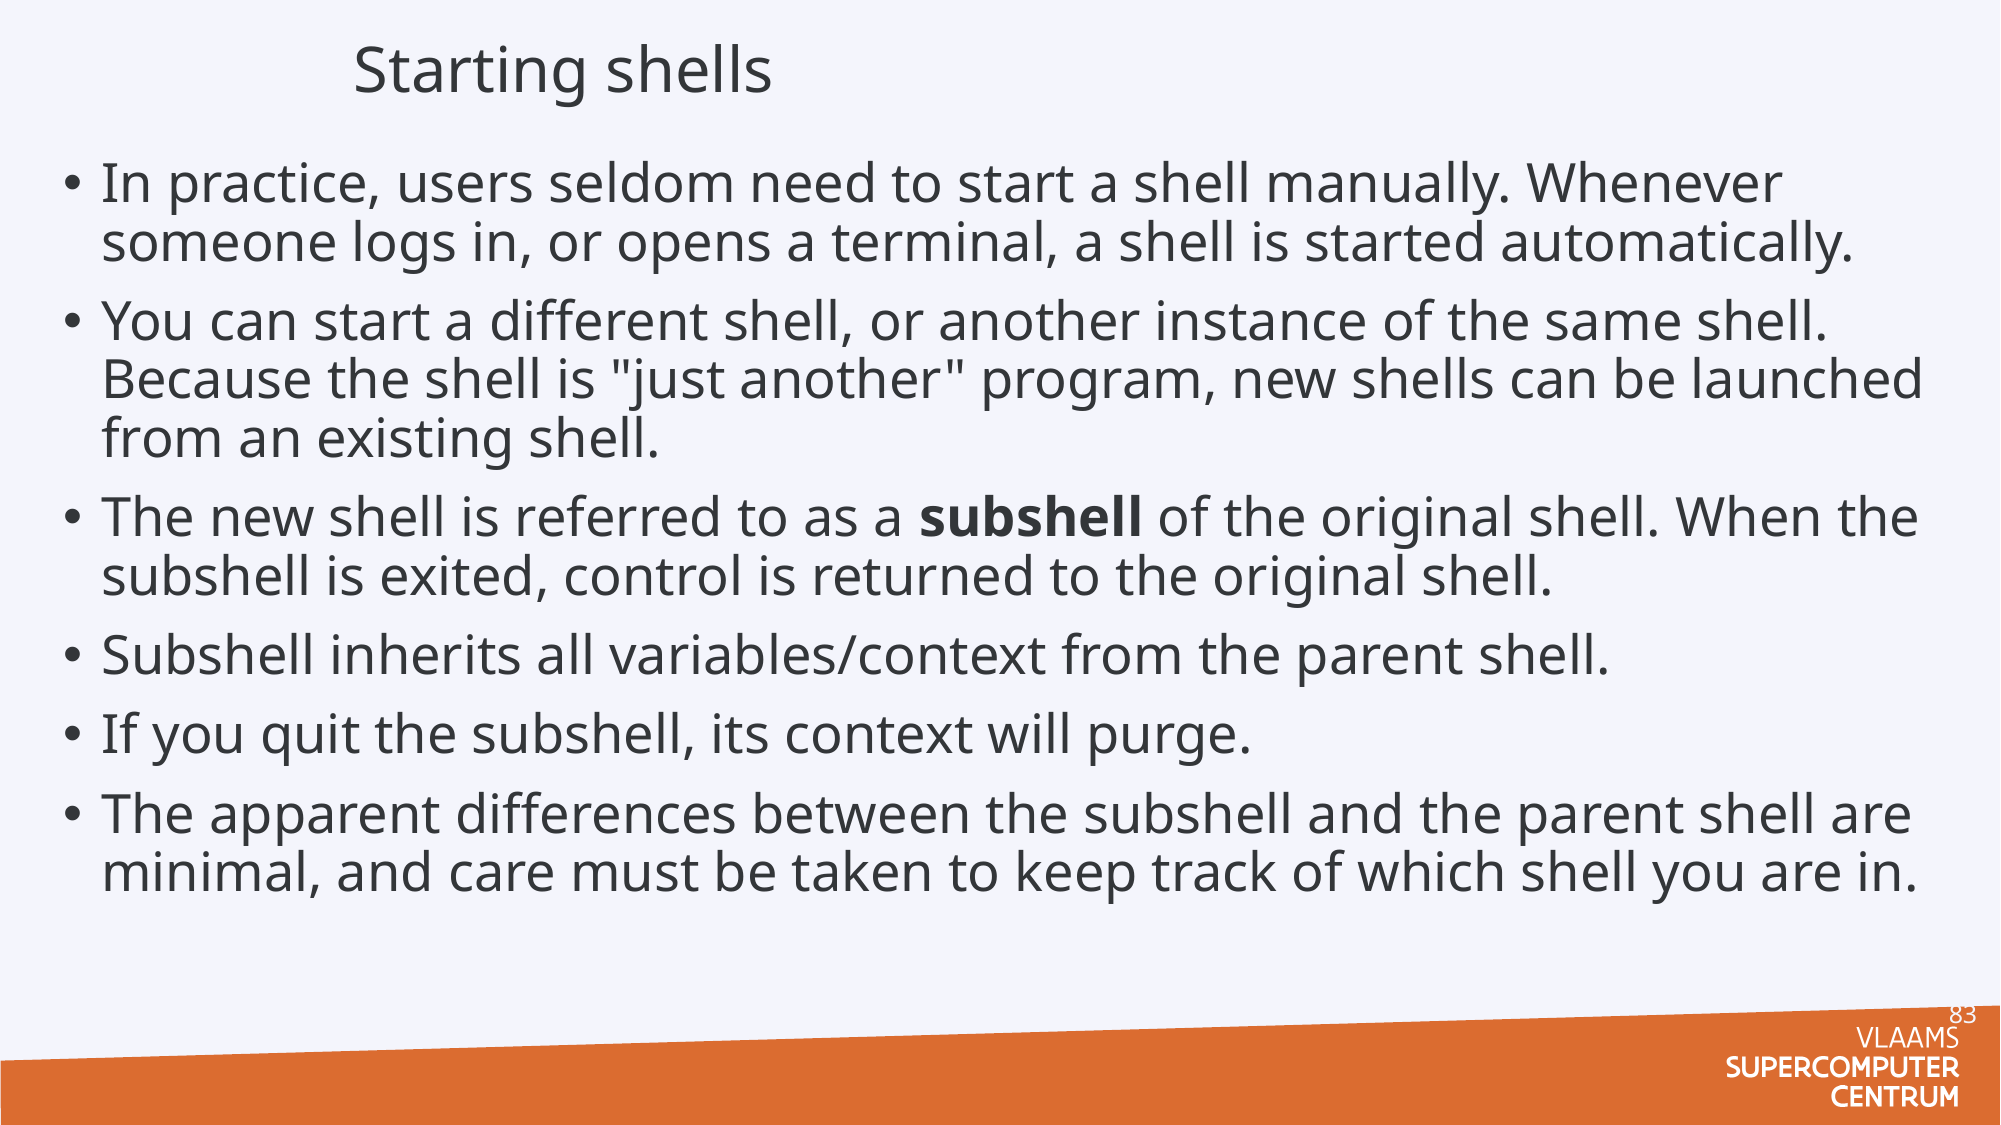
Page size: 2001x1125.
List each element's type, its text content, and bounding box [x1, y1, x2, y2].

picture [1725, 1021, 1960, 1117]
slide_number 83 [1787, 992, 1993, 1040]
list In practice, users seldom need to start a shell manually. Whenever someone logs in, or opens a terminal, a shell is started automatically. You can start a different shell, or another instance of the same shell. Because the shell is "just another" program, new shells can be launched from an existing shell. The new shell is referred to as a subshell of the original shell. When the subshell is exited, control is returned to the original shell. Subshell inherits all variables/context from the parent shell. If you quit the subshell, its context will purge. The apparent differences between the subshell and the parent shell are minimal, and care must be taken to keep track of which shell you are in. [63, 155, 1962, 993]
title Starting shells [338, 29, 1706, 114]
